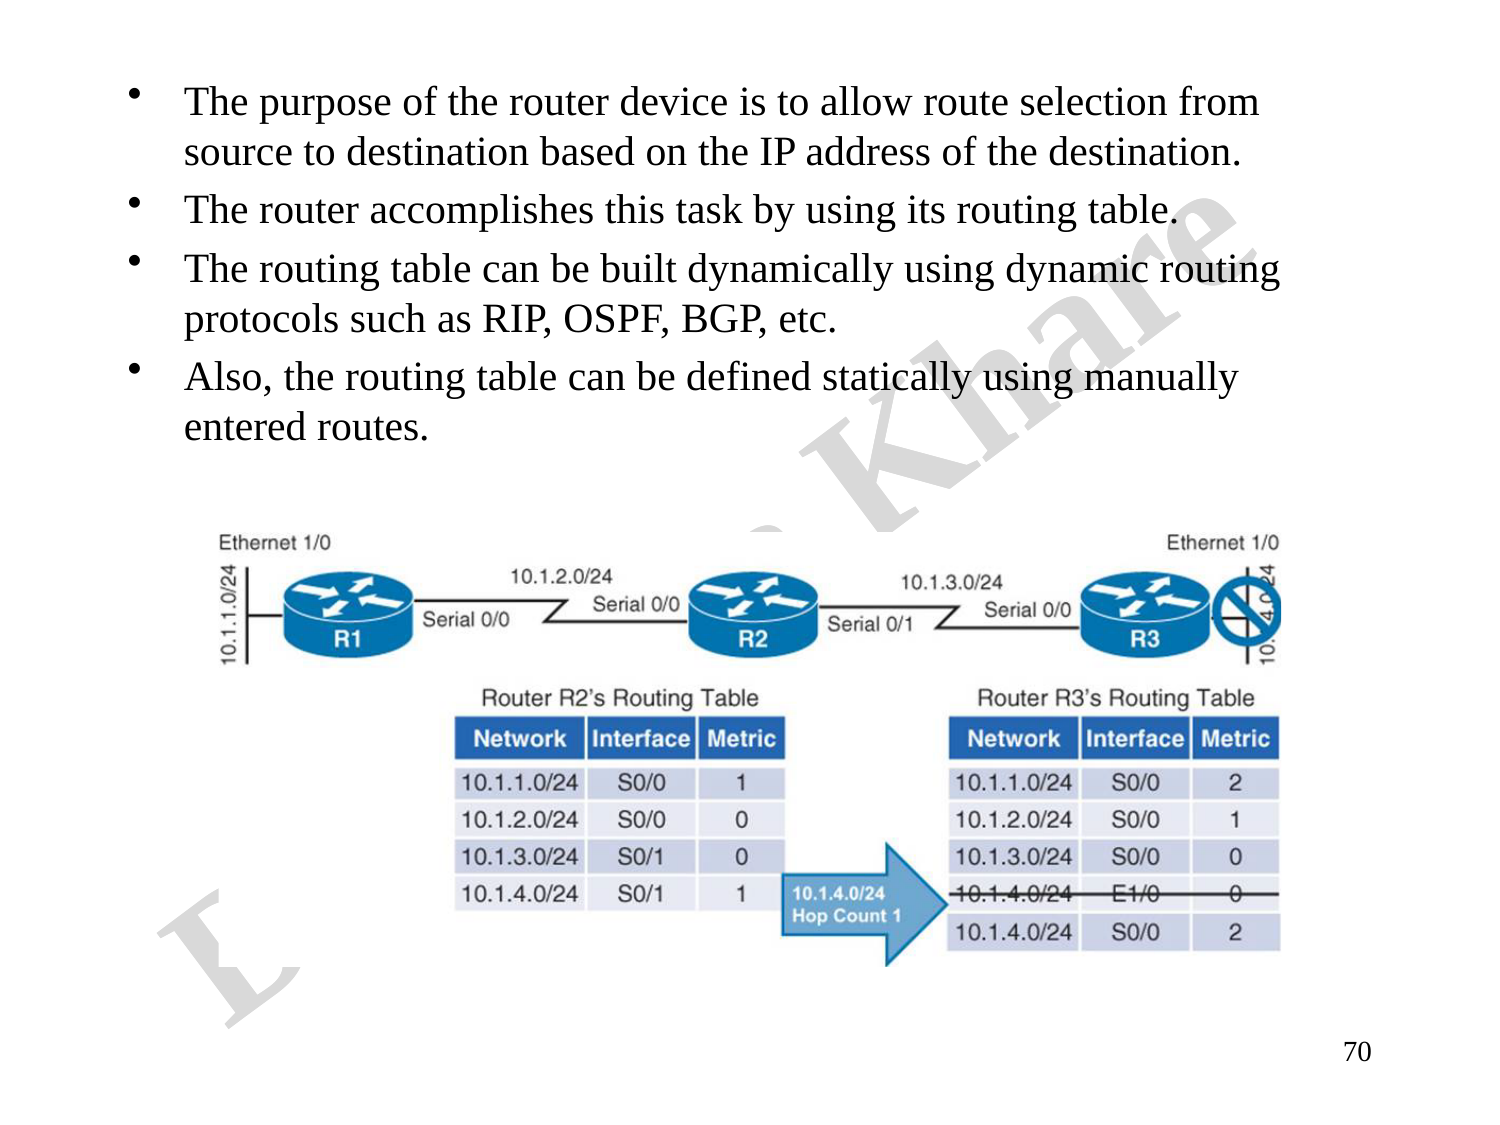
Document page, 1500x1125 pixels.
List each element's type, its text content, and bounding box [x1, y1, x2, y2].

list The purpose of the router device is to allow route selection from source to destination based on the IP address of the destination. The router accomplishes this task by using its routing table. The routing table can be built dynamically using dynamic routing protocols such as RIP, OSPF, BGP, etc. Also, the routing table can be defined statically using manually entered routes. [112, 66, 1388, 1000]
slide_number 70 [1074, 1024, 1388, 1101]
picture [218, 531, 1282, 967]
